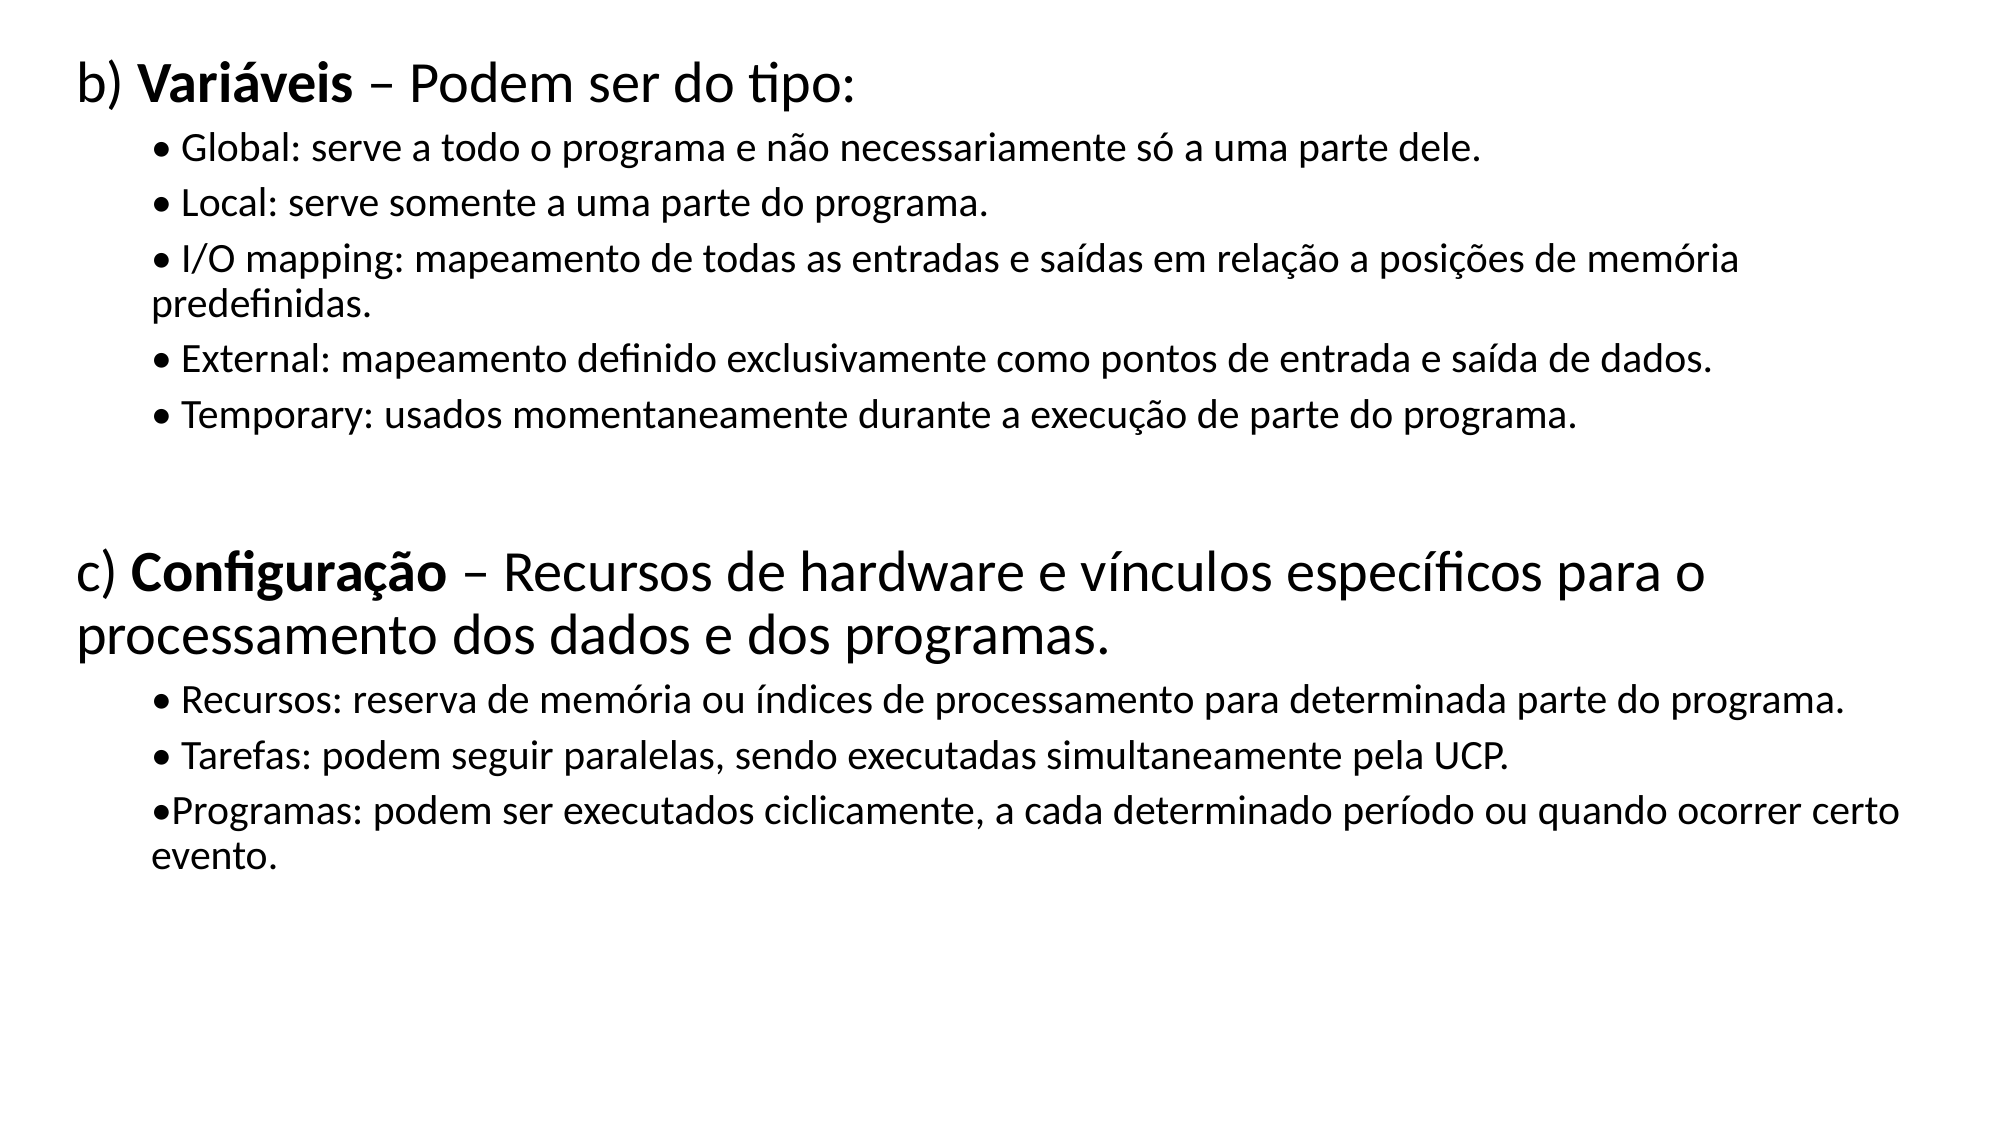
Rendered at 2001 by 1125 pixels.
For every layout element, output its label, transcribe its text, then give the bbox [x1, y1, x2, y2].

list b) Variáveis – Podem ser do tipo: • Global: serve a todo o programa e não necessariamente só a uma parte dele. • Local: serve somente a uma parte do programa. • I/O mapping: mapeamento de todas as entradas e saídas em relação a posições de memória predefinidas. • External: mapeamento definido exclusivamente como pontos de entrada e saída de dados. • Temporary: usados momentaneamente durante a execução de parte do programa. c) Configuração – Recursos de hardware e vínculos específicos para o processamento dos dados e dos programas. • Recursos: reserva de memória ou índices de processamento para determinada parte do programa. • Tarefas: podem seguir paralelas, sendo executadas simultaneamente pela UCP. •Programas: podem ser executados ciclicamente, a cada determinado período ou quando ocorrer certo evento. [61, 44, 1939, 1085]
